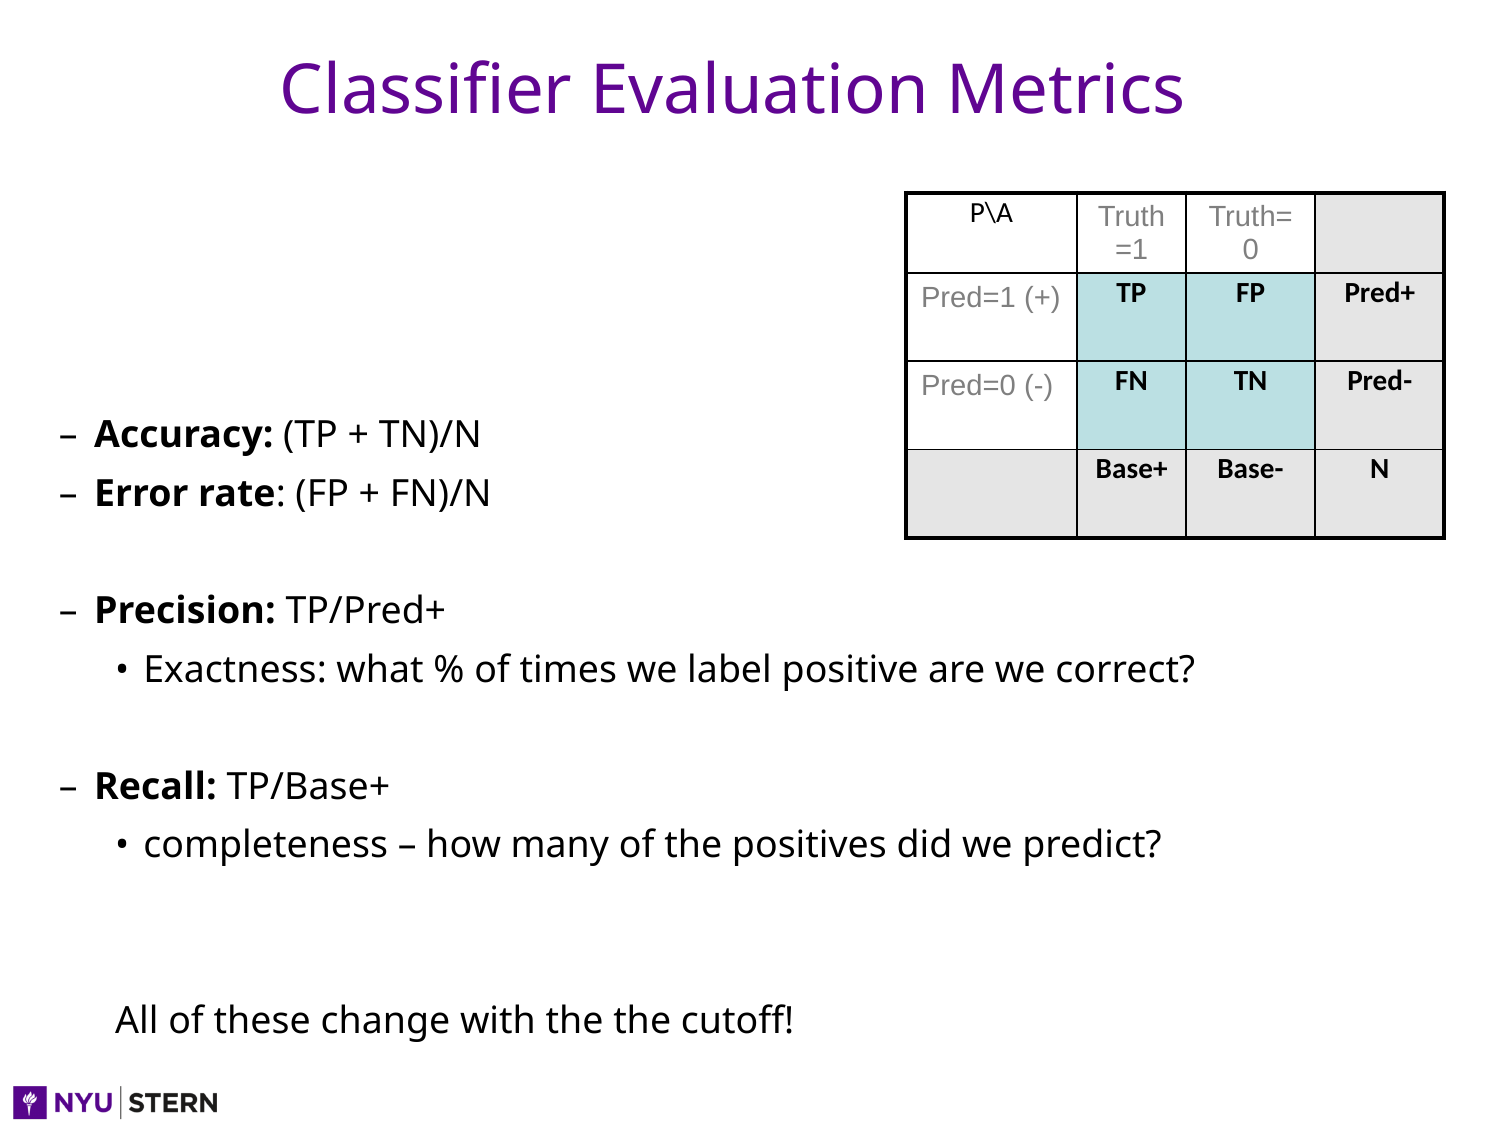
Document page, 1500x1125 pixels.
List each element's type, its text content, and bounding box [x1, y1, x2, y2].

table_cell TN [1187, 362, 1314, 449]
table_cell Pred- [1316, 362, 1442, 449]
title Classifier Evaluation Metrics [43, 31, 1423, 142]
table_cell N [1316, 450, 1442, 536]
table_cell [908, 450, 1076, 536]
table_cell FP [1187, 274, 1314, 360]
table_cell Base+ [1078, 450, 1185, 536]
table_cell TP [1078, 274, 1185, 360]
table_cell Pred=0 (-) [908, 362, 1076, 449]
table_cell FN [1078, 362, 1185, 449]
table_header P\A [908, 195, 1076, 272]
table_header [1316, 195, 1442, 272]
table_cell Pred=1 (+) [908, 274, 1076, 360]
table_header Truth=1 [1078, 195, 1185, 272]
table_cell Pred+ [1316, 274, 1442, 360]
list Accuracy: (TP + TN)/N Error rate: (FP + FN)/N Precision: TP/Pred+ Exactness: what % of times we label positive are we correct? Recall: TP/Base+ completeness – how many of the positives did we predict? All of these change with the the cutoff! [0, 400, 1330, 1125]
table_cell Base- [1187, 450, 1314, 536]
table_header Truth=0 [1187, 195, 1314, 272]
